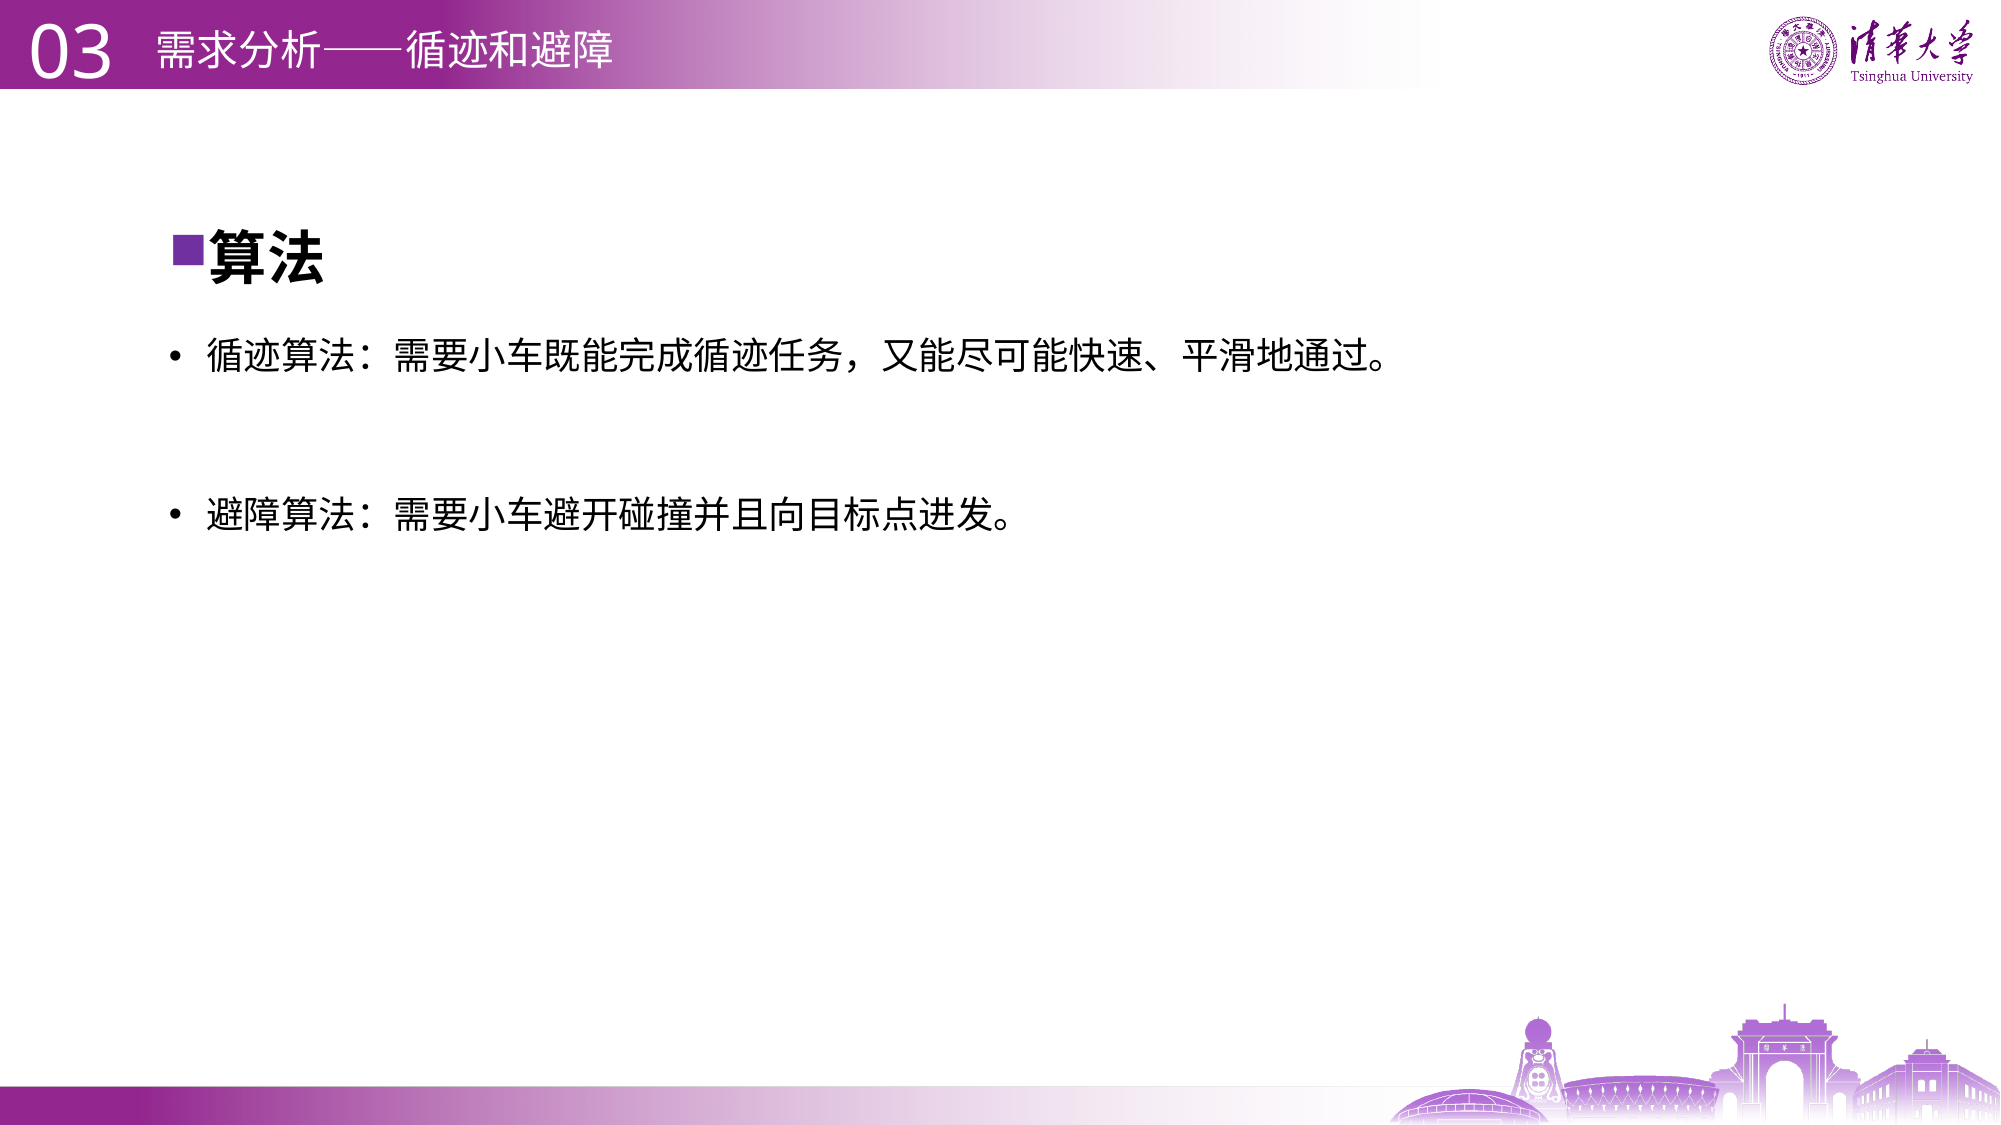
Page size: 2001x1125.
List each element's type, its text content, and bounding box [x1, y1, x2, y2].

title 需求分析——循迹和避障 [153, 7, 1720, 97]
picture [0, 0, 2000, 1125]
list 03 [11, 0, 153, 105]
